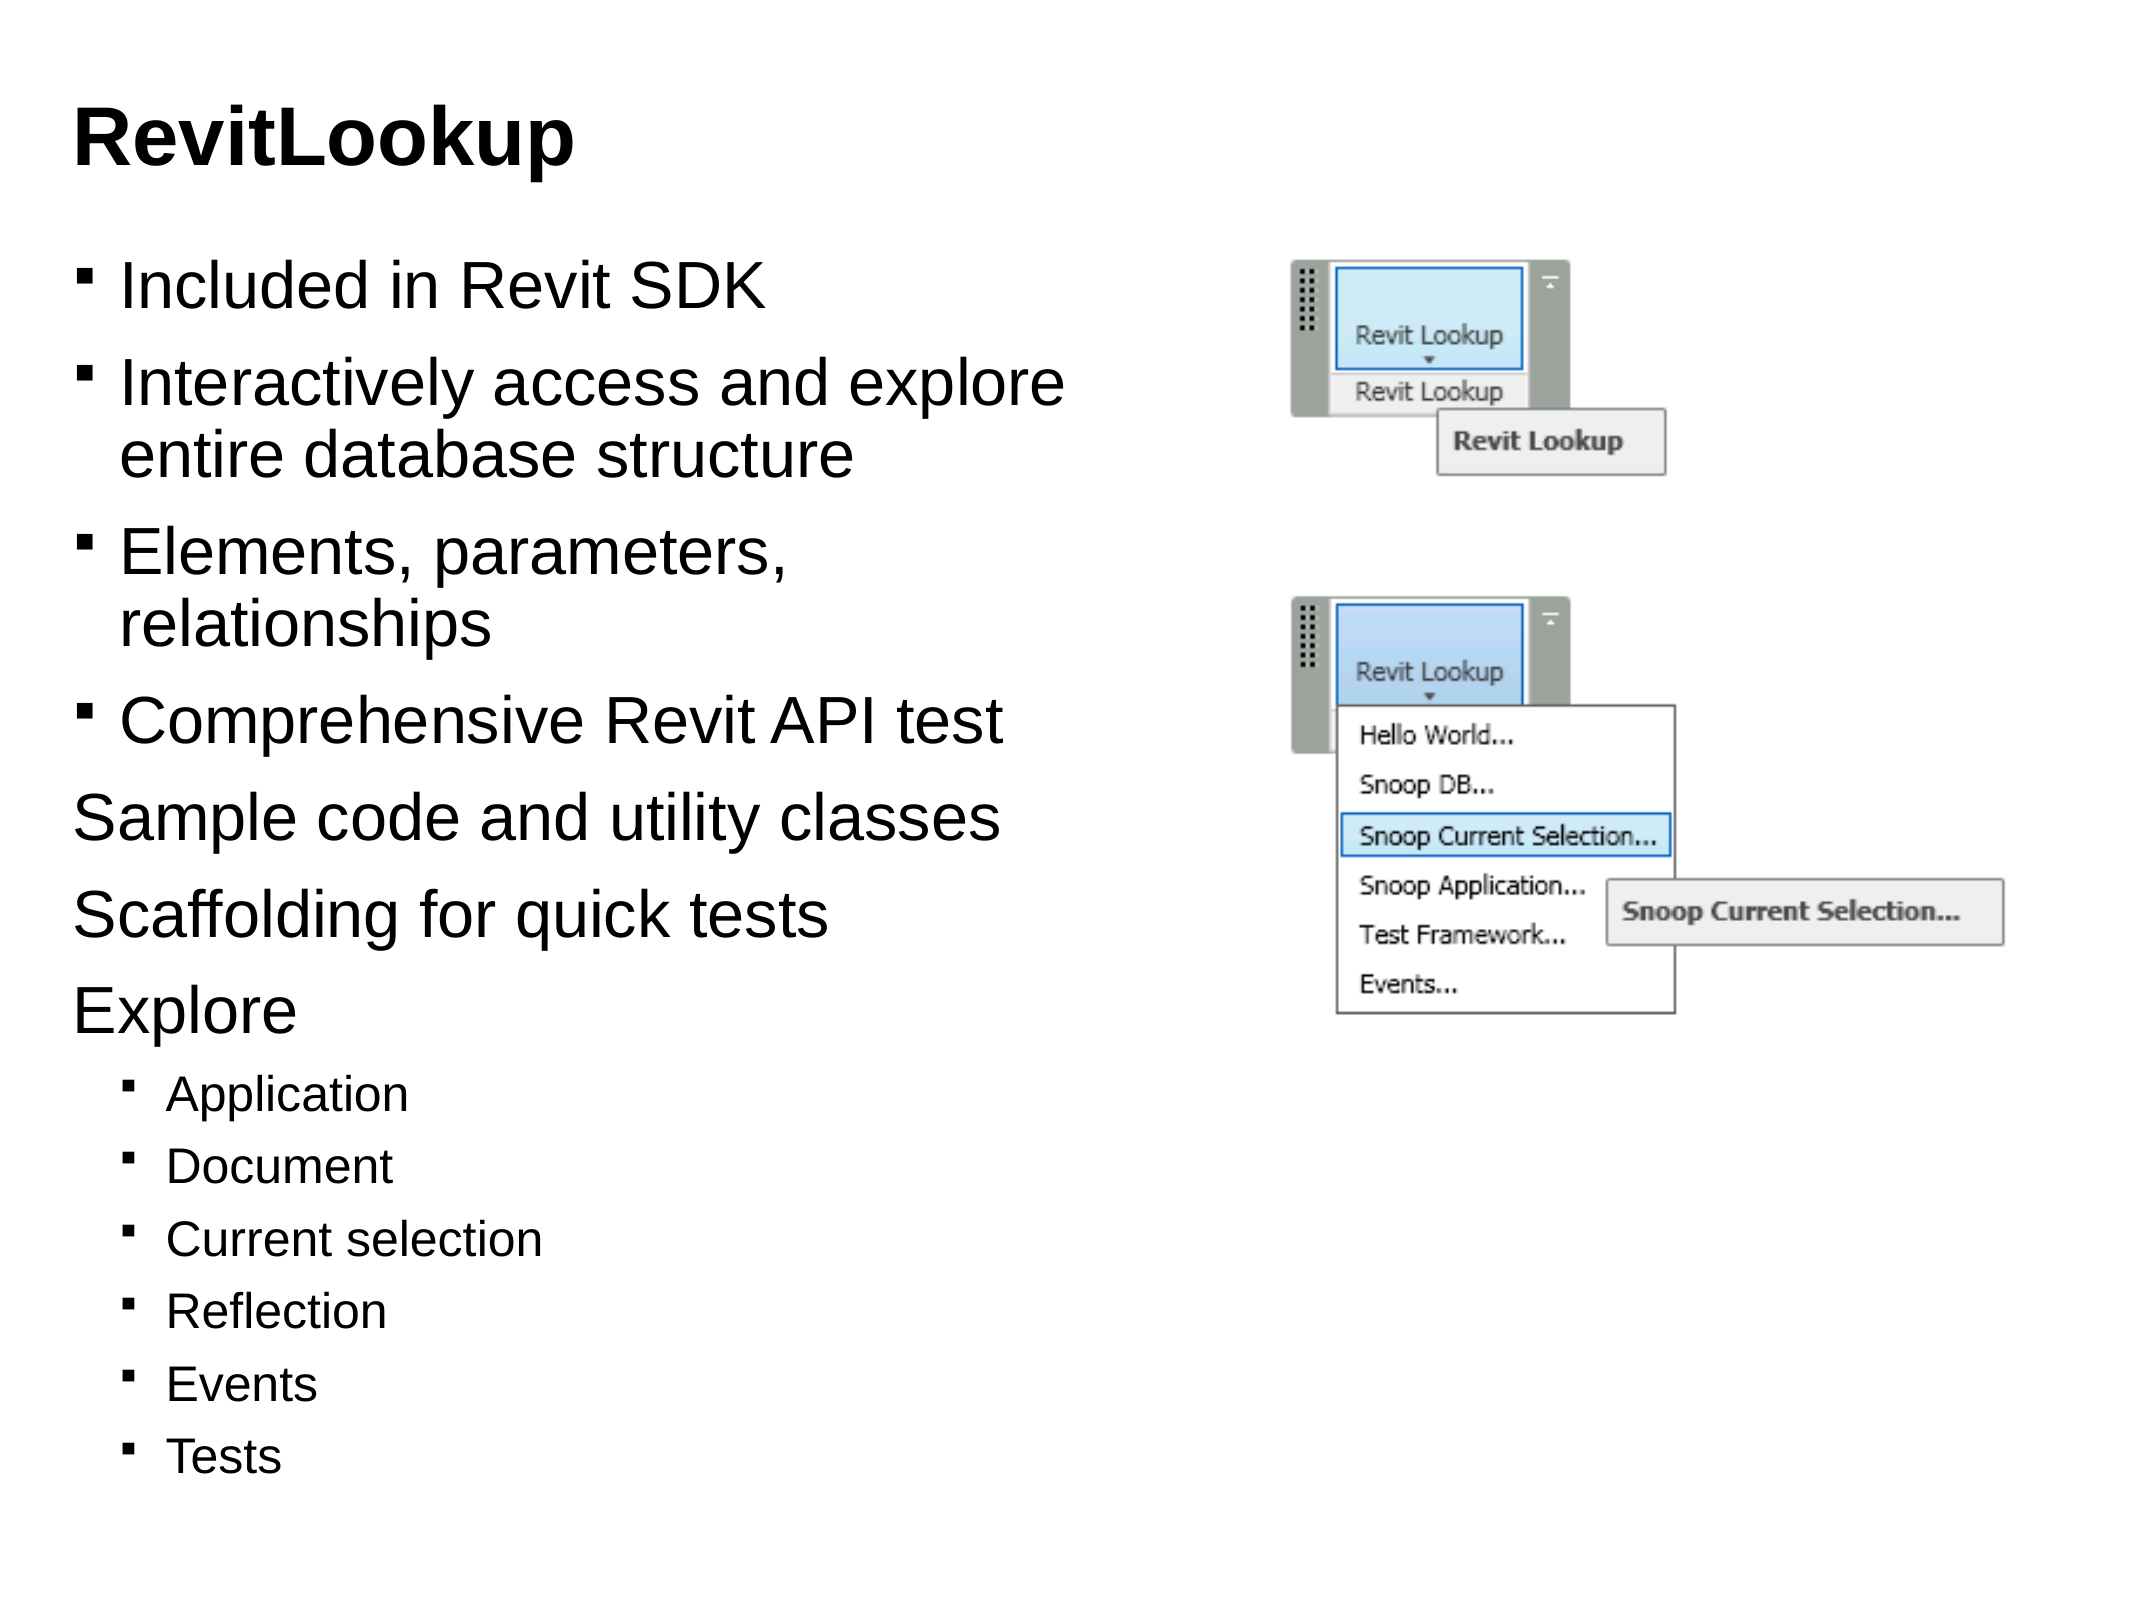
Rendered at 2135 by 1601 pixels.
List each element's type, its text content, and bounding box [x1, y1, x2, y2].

picture [1284, 590, 2017, 1030]
list Included in Revit SDK Interactively access and explore entire database structure Elements, parameters, relationships Comprehensive Revit API test Sample code and utility classes Scaffolding for quick tests Explore Application Document Current selection Reflection Events Tests [72, 250, 1175, 1520]
title RevitLookup [72, 63, 2018, 202]
picture [1281, 250, 1679, 486]
